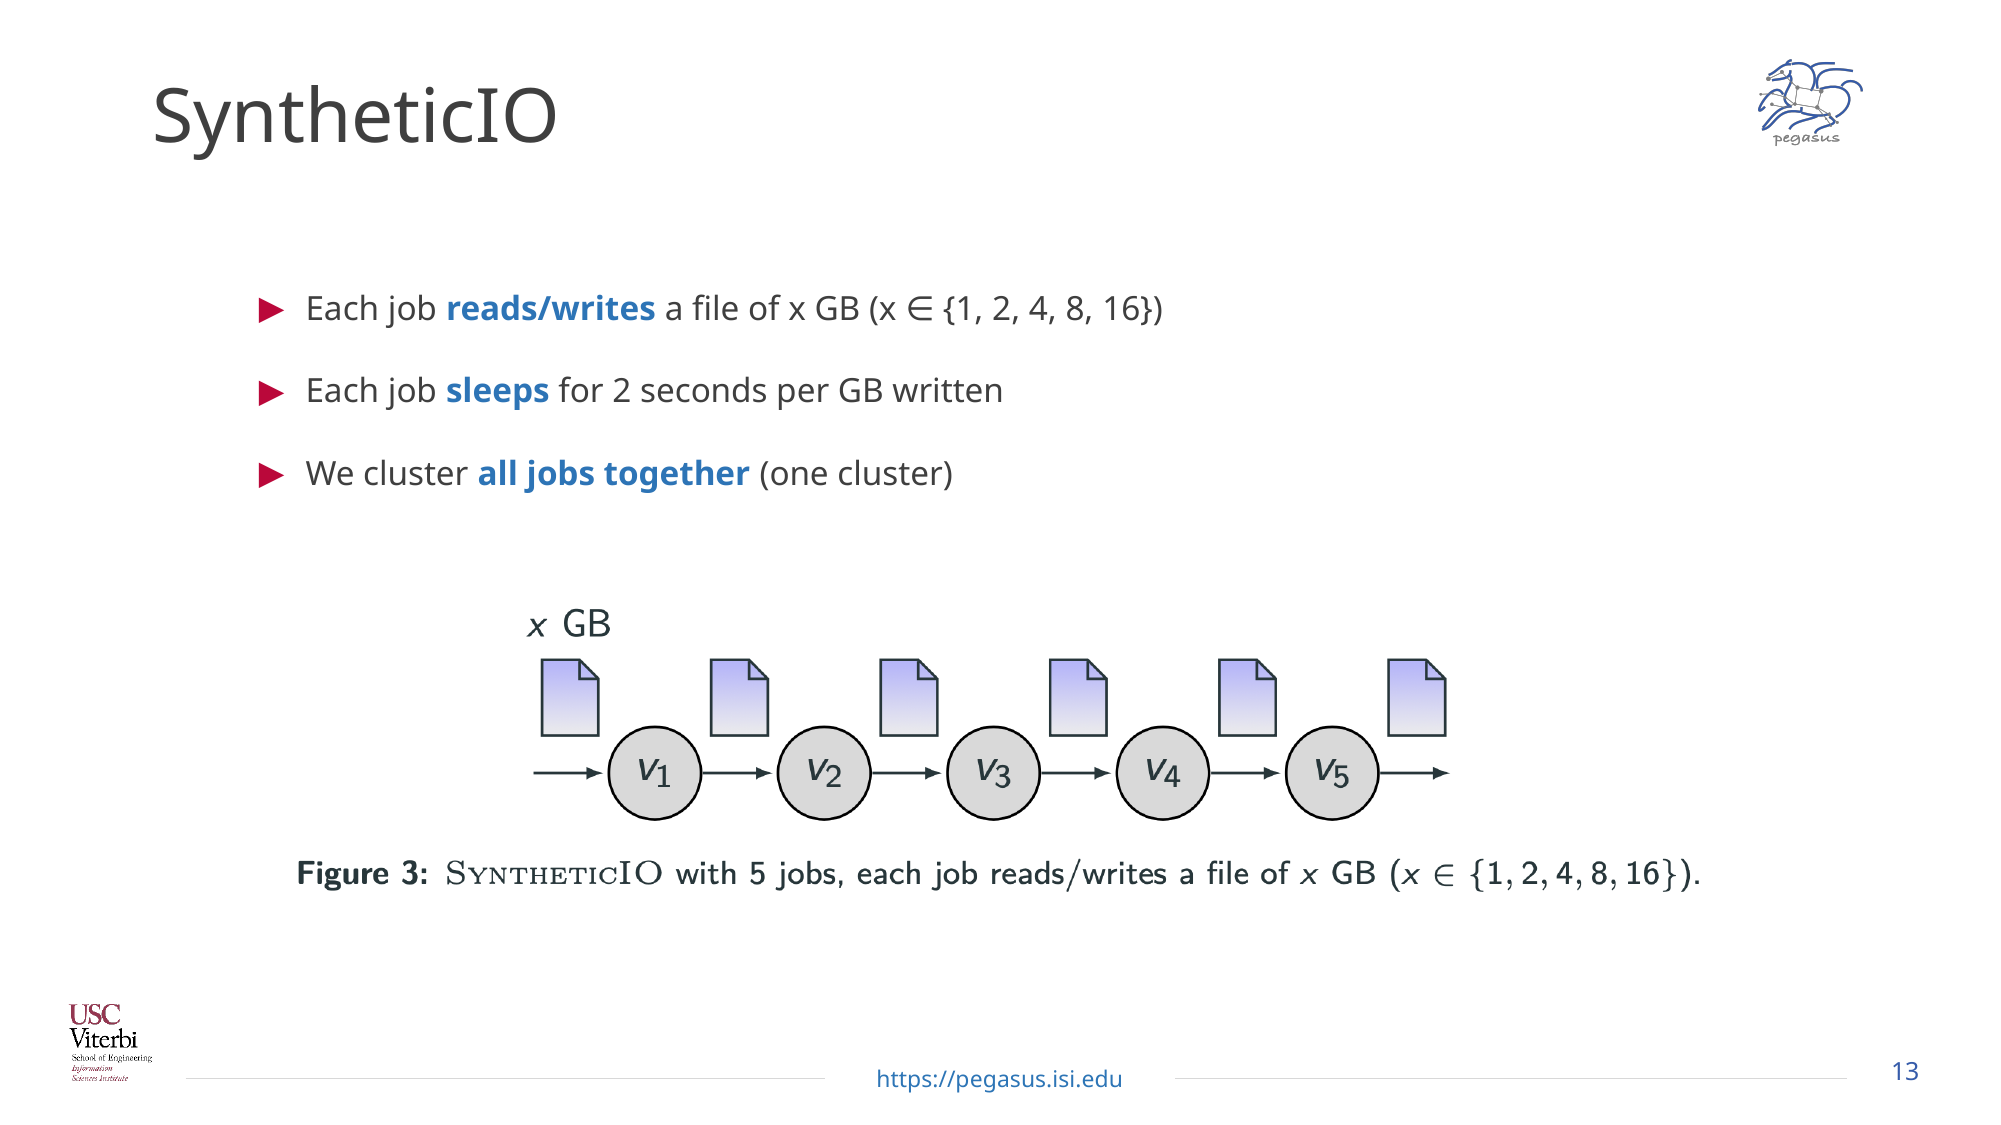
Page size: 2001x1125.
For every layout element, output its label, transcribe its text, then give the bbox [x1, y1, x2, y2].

footer https://pegasus.isi.edu [825, 1048, 1175, 1109]
slide_number 13 [1871, 1042, 1939, 1103]
picture [270, 562, 1730, 928]
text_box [246, 280, 1730, 499]
picture [1758, 59, 1863, 147]
title SyntheticIO [137, 59, 1704, 166]
picture [54, 994, 160, 1091]
